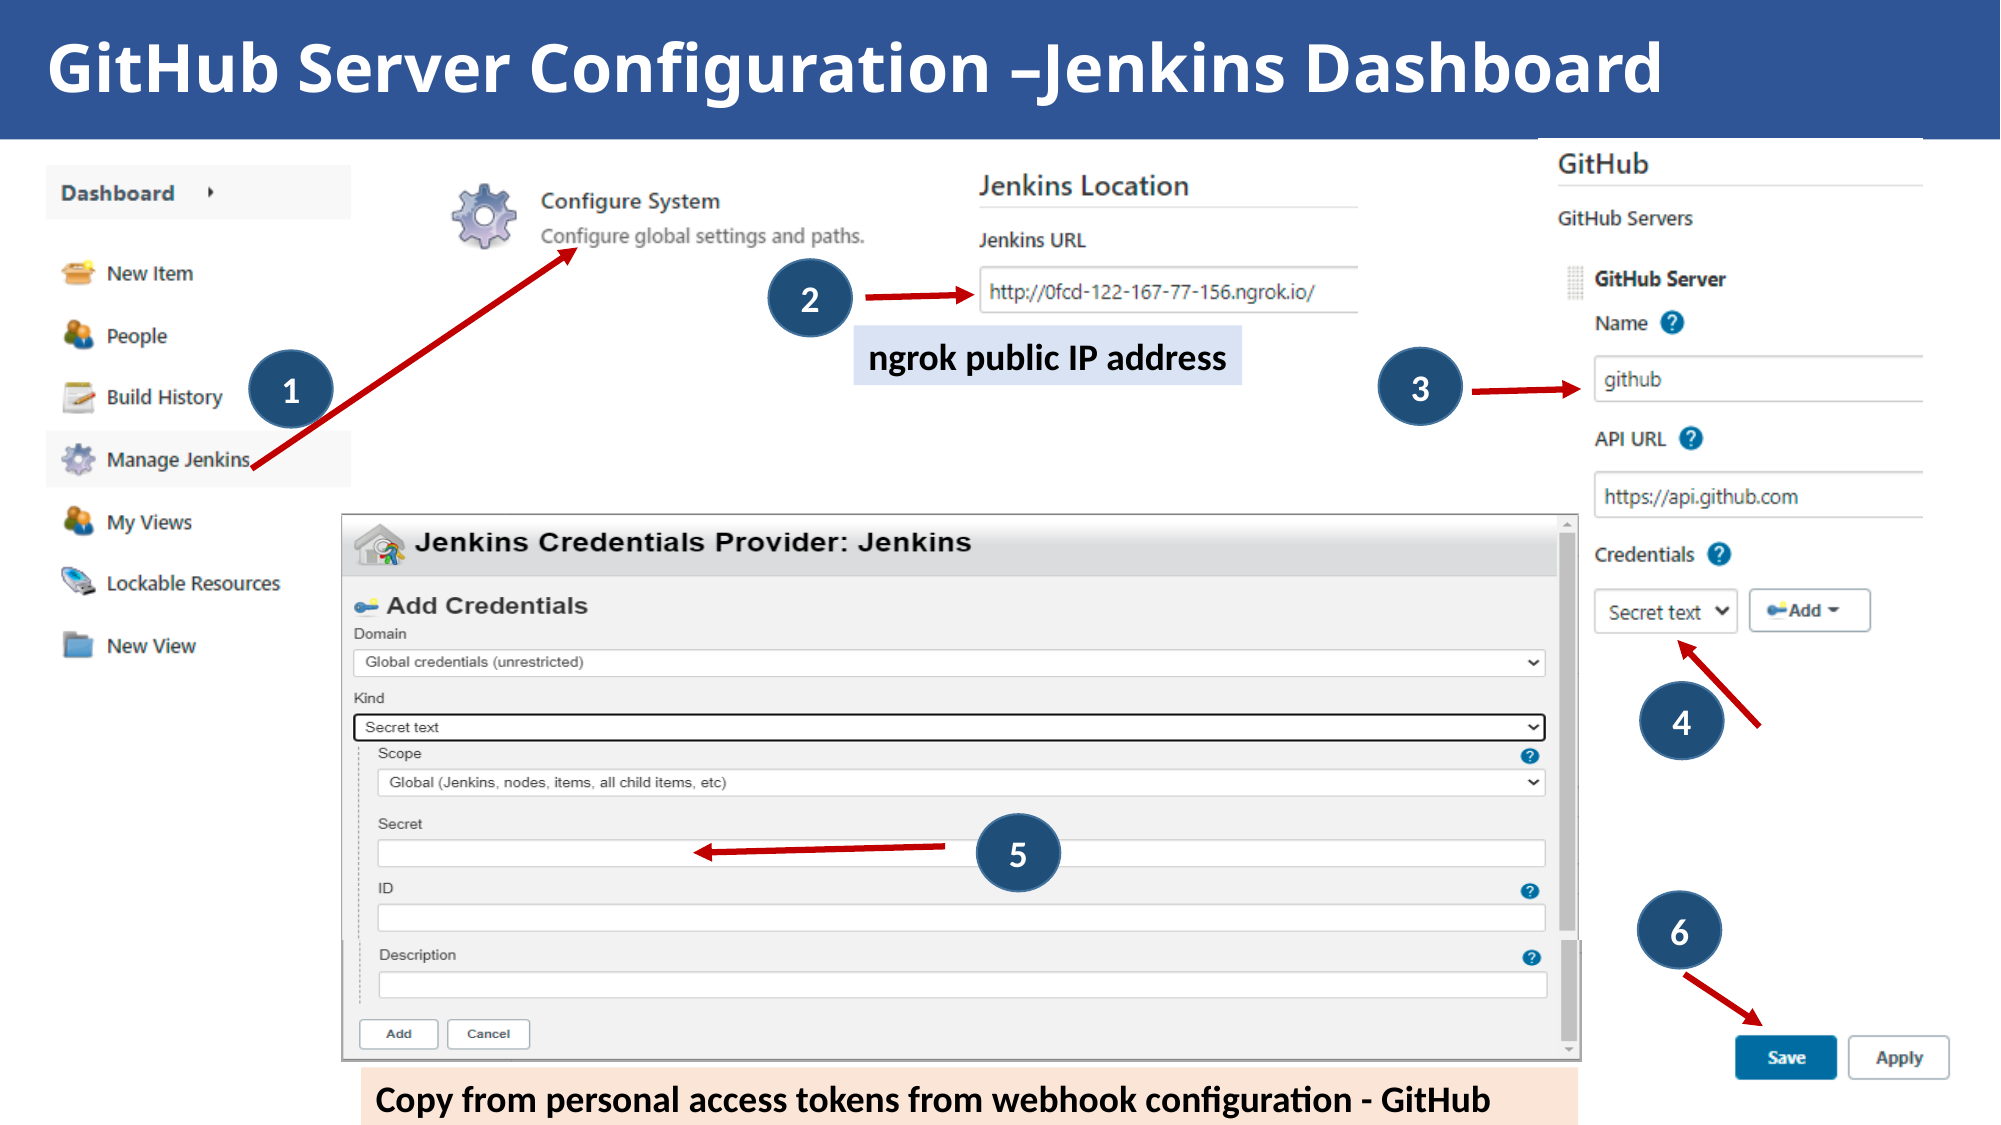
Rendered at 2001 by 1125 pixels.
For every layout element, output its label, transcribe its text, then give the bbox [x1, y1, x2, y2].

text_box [341, 513, 1582, 1062]
text_box Copy from personal access tokens from webhook configuration - GitHub [361, 1067, 1579, 1125]
title GitHub Server Configuration –Jenkins Dashboard [31, 28, 1798, 113]
text_box 6 [1636, 890, 1723, 970]
picture [1538, 138, 1923, 645]
text_box ngrok public IP address [853, 325, 1243, 386]
text_box 2 [767, 292, 853, 338]
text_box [865, 294, 975, 298]
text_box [693, 846, 946, 853]
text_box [251, 247, 578, 469]
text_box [1677, 639, 1760, 727]
picture [961, 158, 1358, 337]
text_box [1471, 388, 1582, 392]
text_box 3 [1377, 346, 1464, 426]
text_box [1684, 974, 1763, 1027]
picture [1723, 1026, 1959, 1088]
text_box 4 [1639, 681, 1725, 761]
picture [448, 168, 908, 292]
picture [46, 165, 351, 705]
